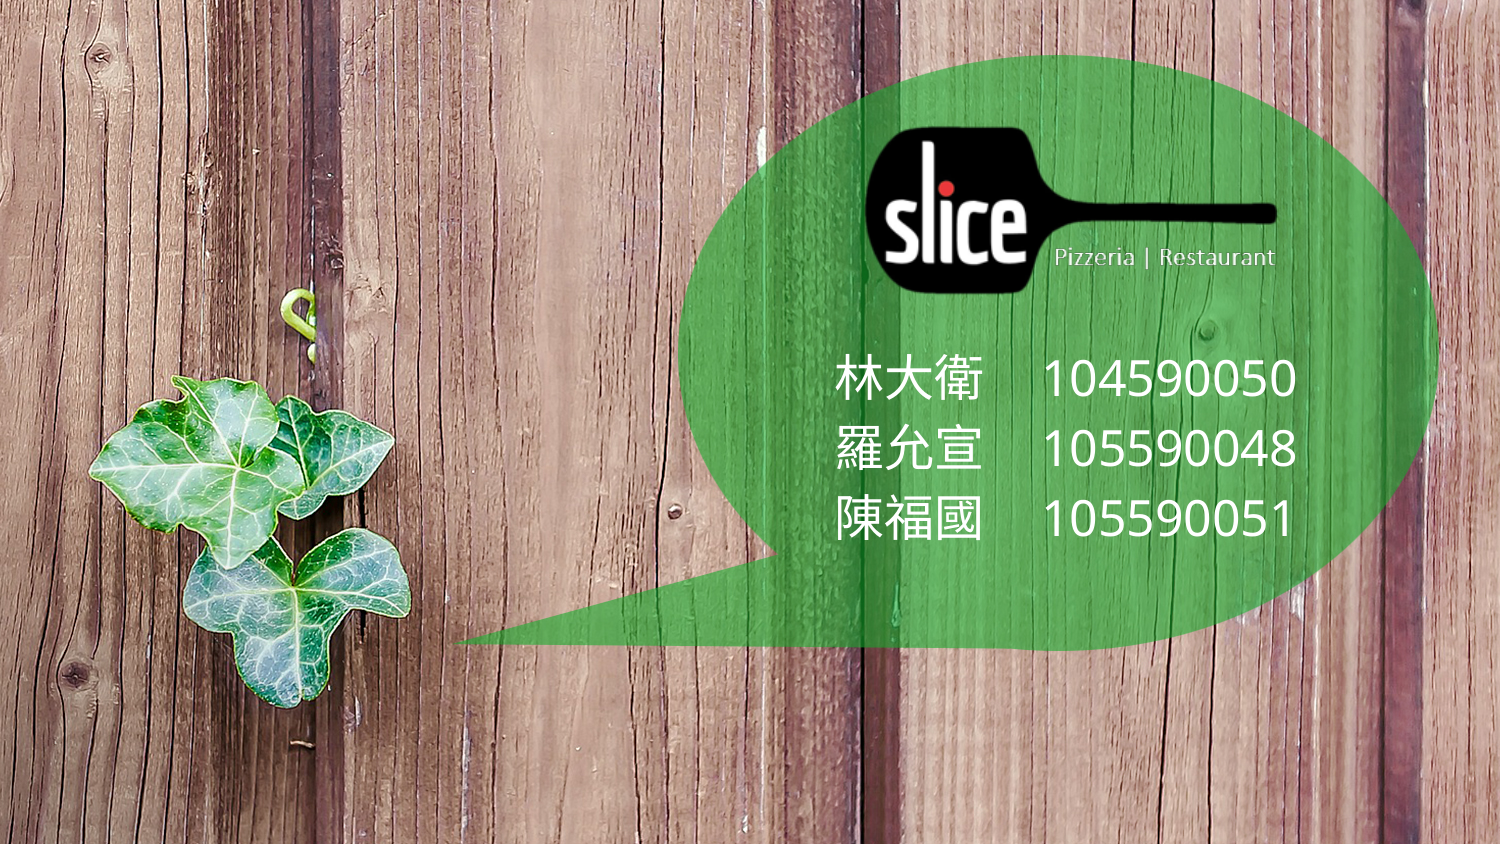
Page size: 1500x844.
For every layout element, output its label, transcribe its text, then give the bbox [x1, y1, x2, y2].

text_box 林大衛 104590050 羅允宣 105590048 陳福國 105590051 [819, 406, 1500, 551]
picture [0, 0, 1500, 844]
